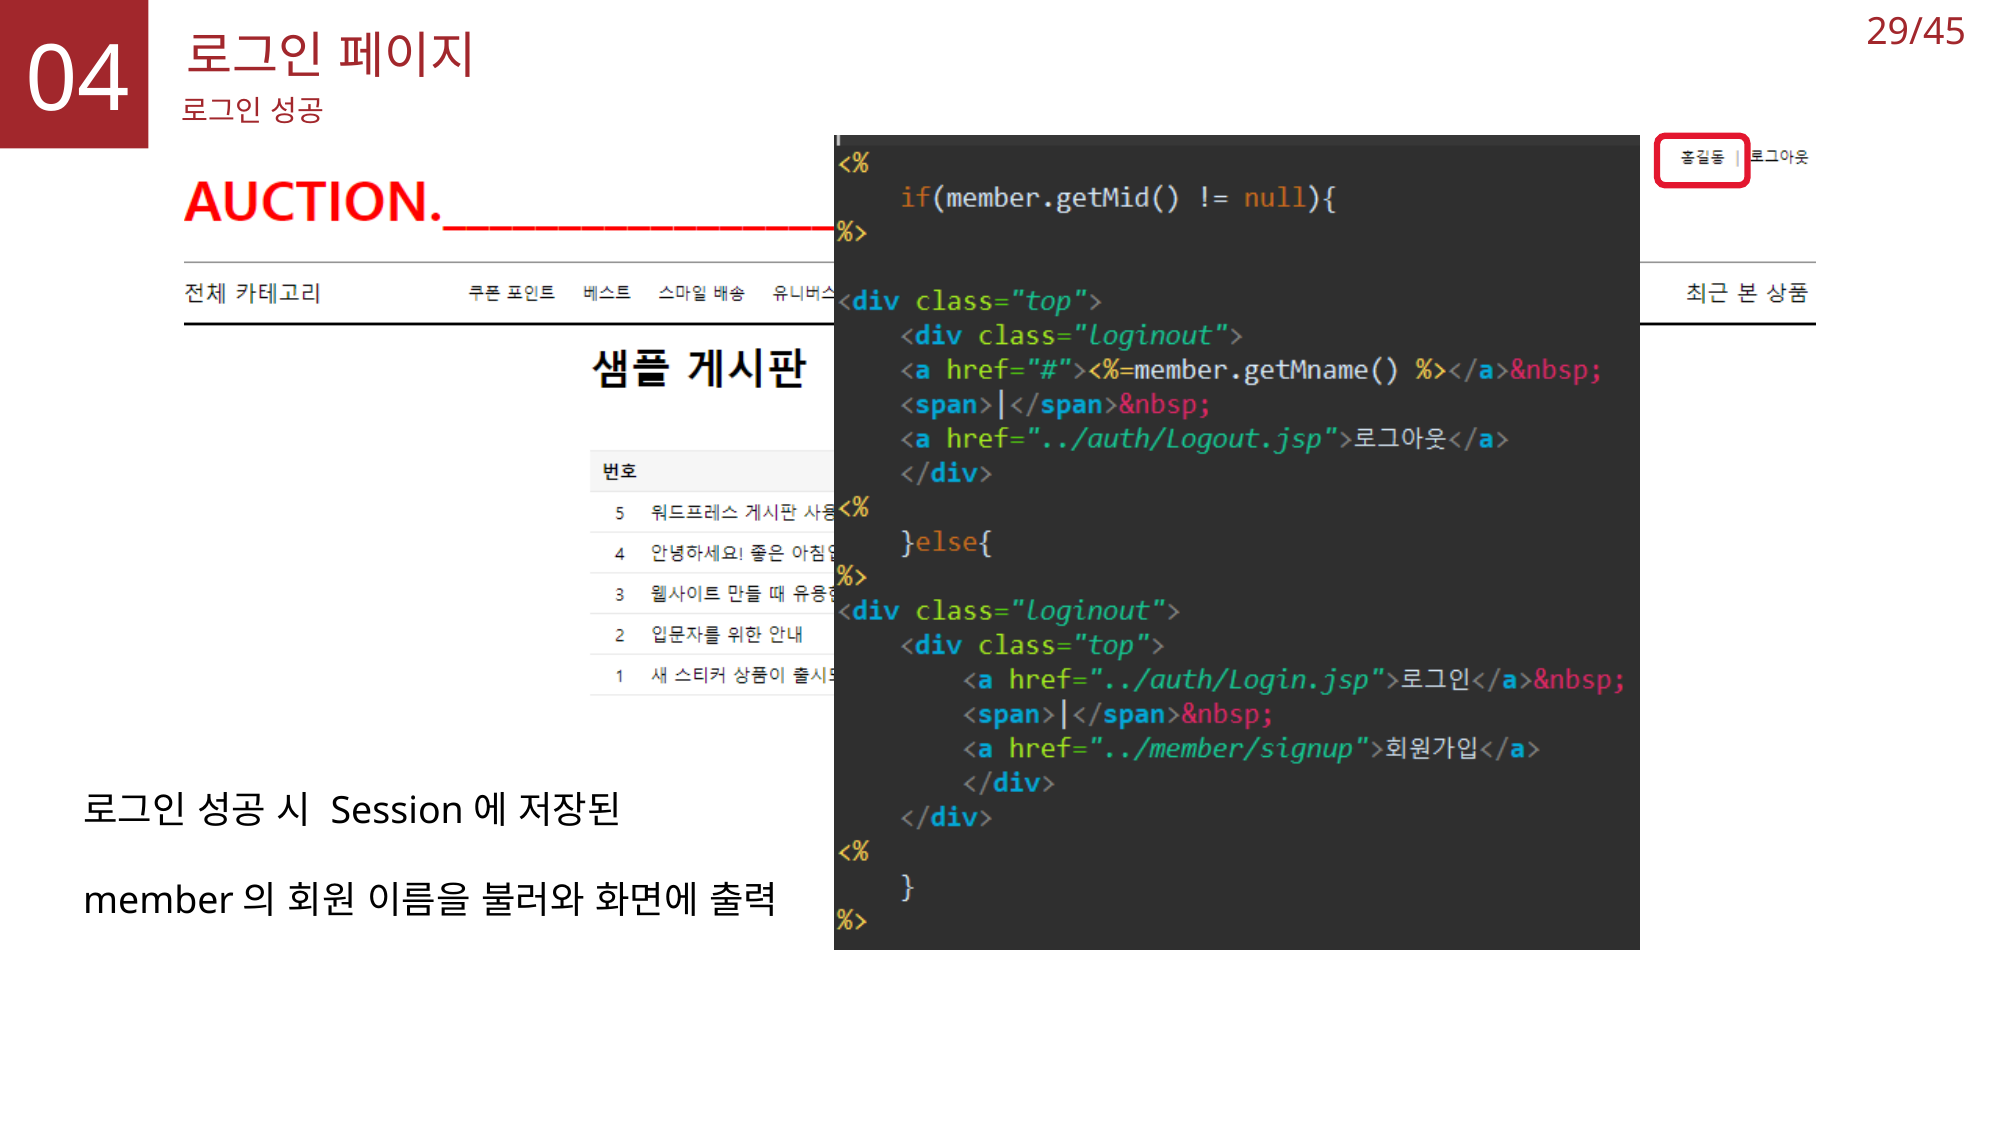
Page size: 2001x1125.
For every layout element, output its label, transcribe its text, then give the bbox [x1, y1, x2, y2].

text_box 로그인 페이지 [171, 15, 492, 91]
text_box 29/45 [1851, 0, 2000, 60]
text_box [0, 0, 149, 149]
text_box 로그인 성공 시 Session에 저장된 member의 회원 이름을 불러와 화면에 출력 [68, 733, 794, 929]
text_box 로그인 성공 [166, 85, 340, 135]
picture [184, 135, 1816, 950]
text_box 04 [10, 11, 146, 136]
